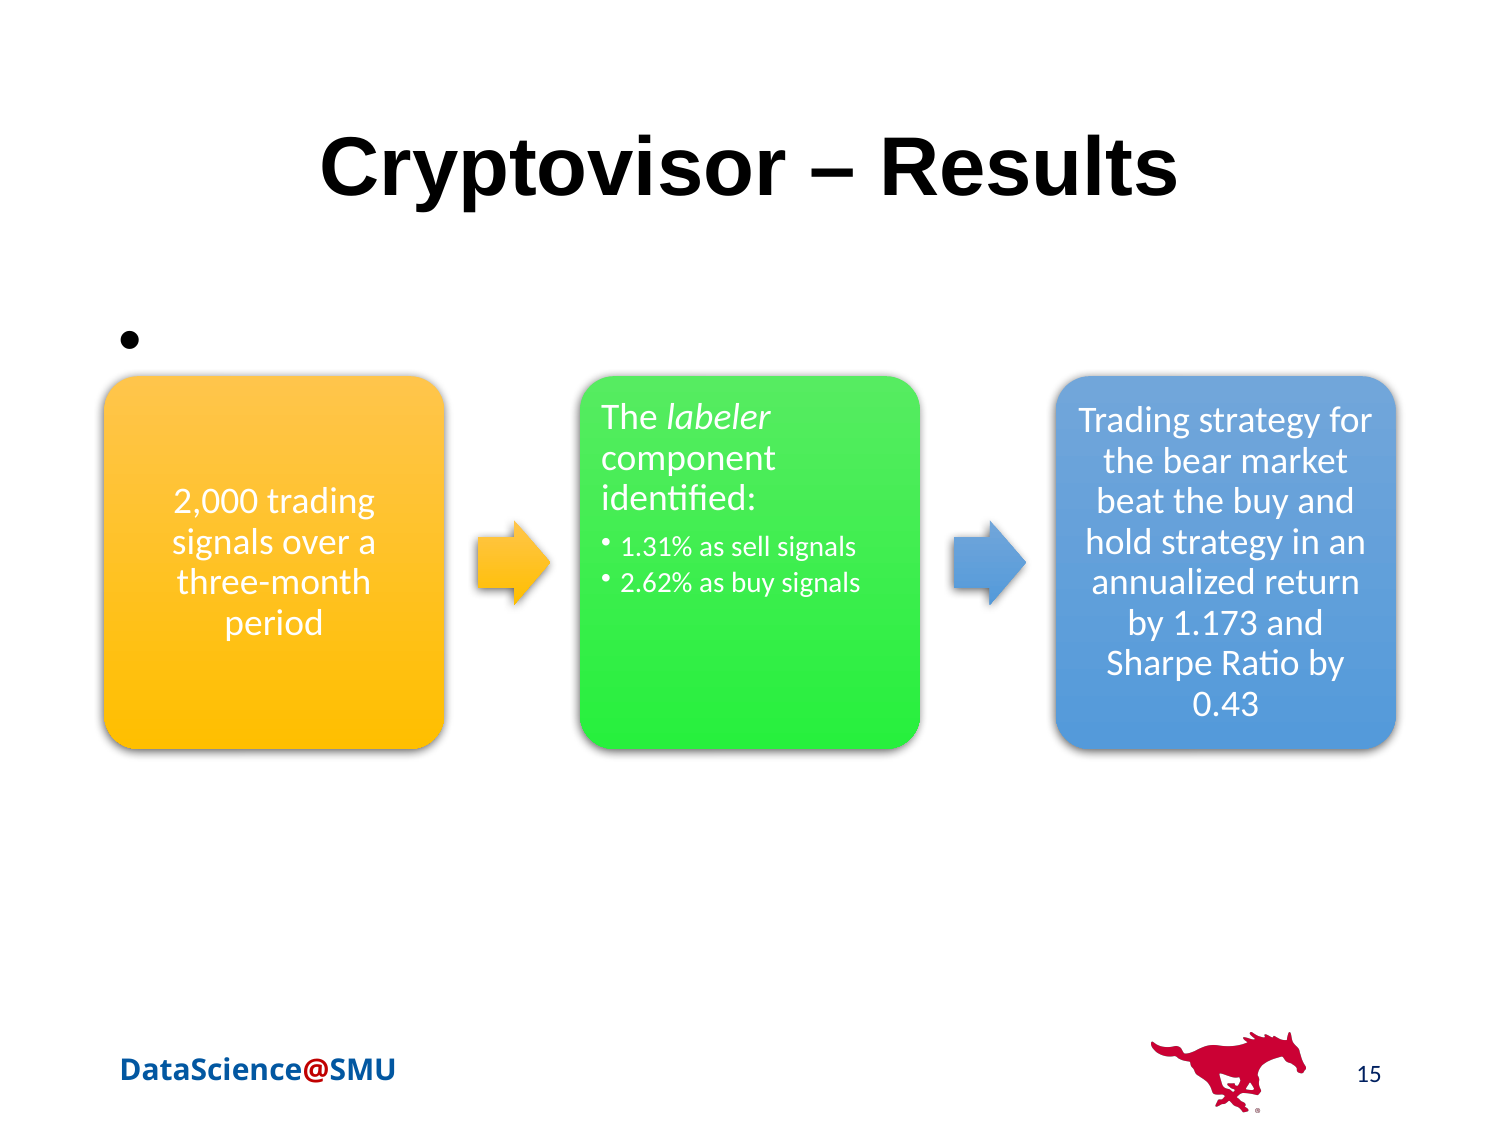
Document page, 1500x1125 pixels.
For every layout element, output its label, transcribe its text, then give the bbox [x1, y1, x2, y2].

list [103, 299, 1397, 1014]
picture [1151, 1032, 1306, 1042]
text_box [478, 520, 551, 605]
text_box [104, 376, 445, 749]
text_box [580, 376, 920, 749]
title Cryptovisor – Results [103, 59, 1397, 278]
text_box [1055, 376, 1396, 749]
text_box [953, 520, 1026, 605]
slide_number 15 [1059, 1042, 1397, 1103]
picture [1151, 1103, 1306, 1113]
